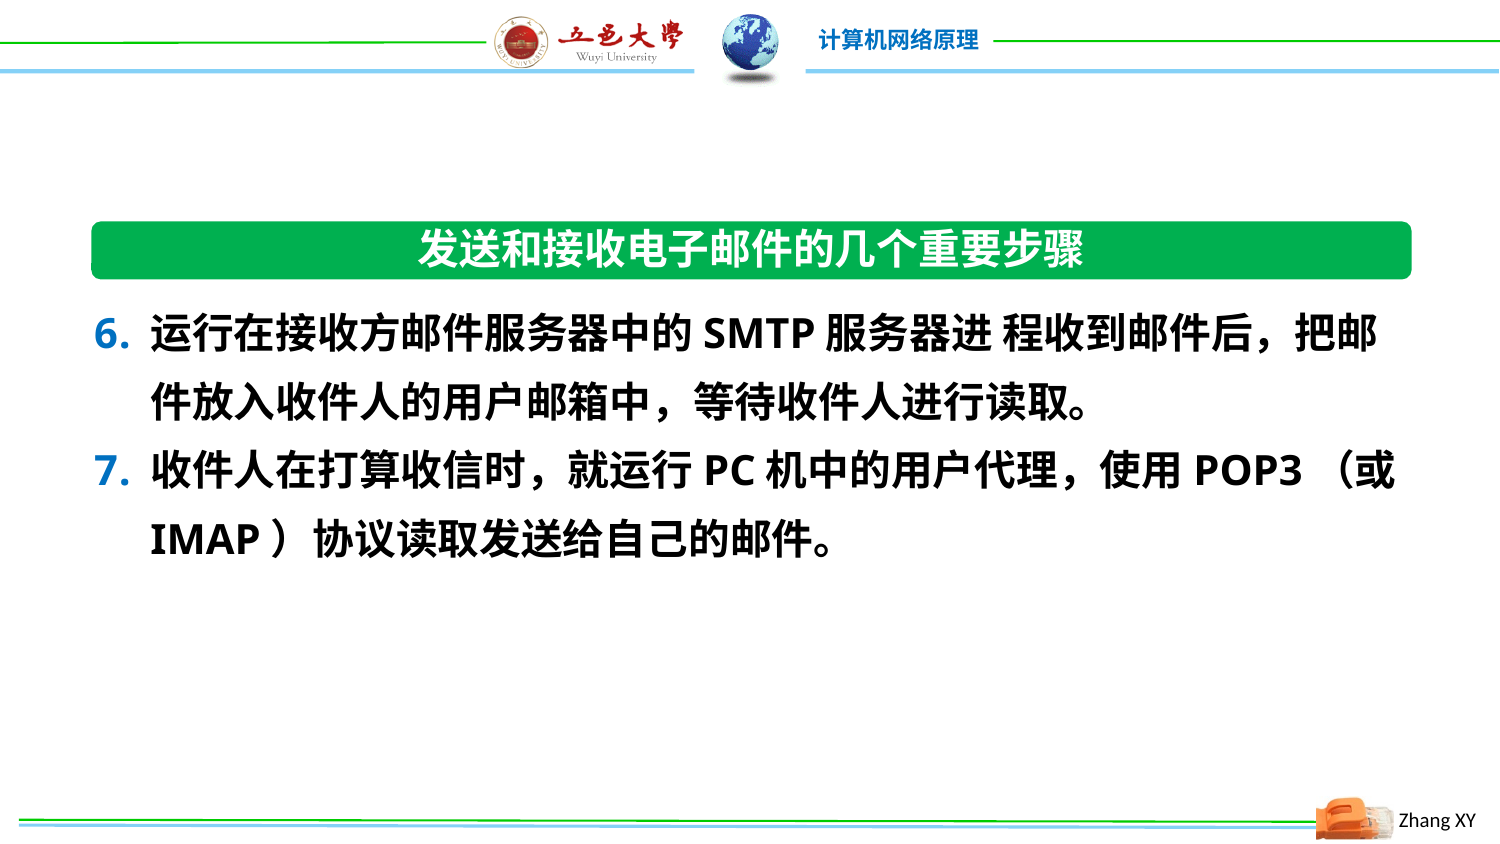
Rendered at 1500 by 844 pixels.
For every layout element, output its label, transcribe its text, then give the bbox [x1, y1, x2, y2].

text_box 发送和接收电子邮件的几个重要步骤 [402, 215, 1101, 280]
picture [720, 12, 780, 88]
picture [494, 15, 697, 69]
picture [1316, 796, 1394, 840]
text_box [1101, 221, 1412, 280]
text_box 运行在接收方邮件服务器中的SMTP服务器进 程收到邮件后，把邮件放入收件人的用户邮箱中，等待收件人进行读取。 收件人在打算收信时，就运行PC机中的用户代理，使用POP3（或 IMAP）协议读取发送给自己的邮件。 [79, 280, 1412, 571]
text_box [91, 221, 402, 280]
